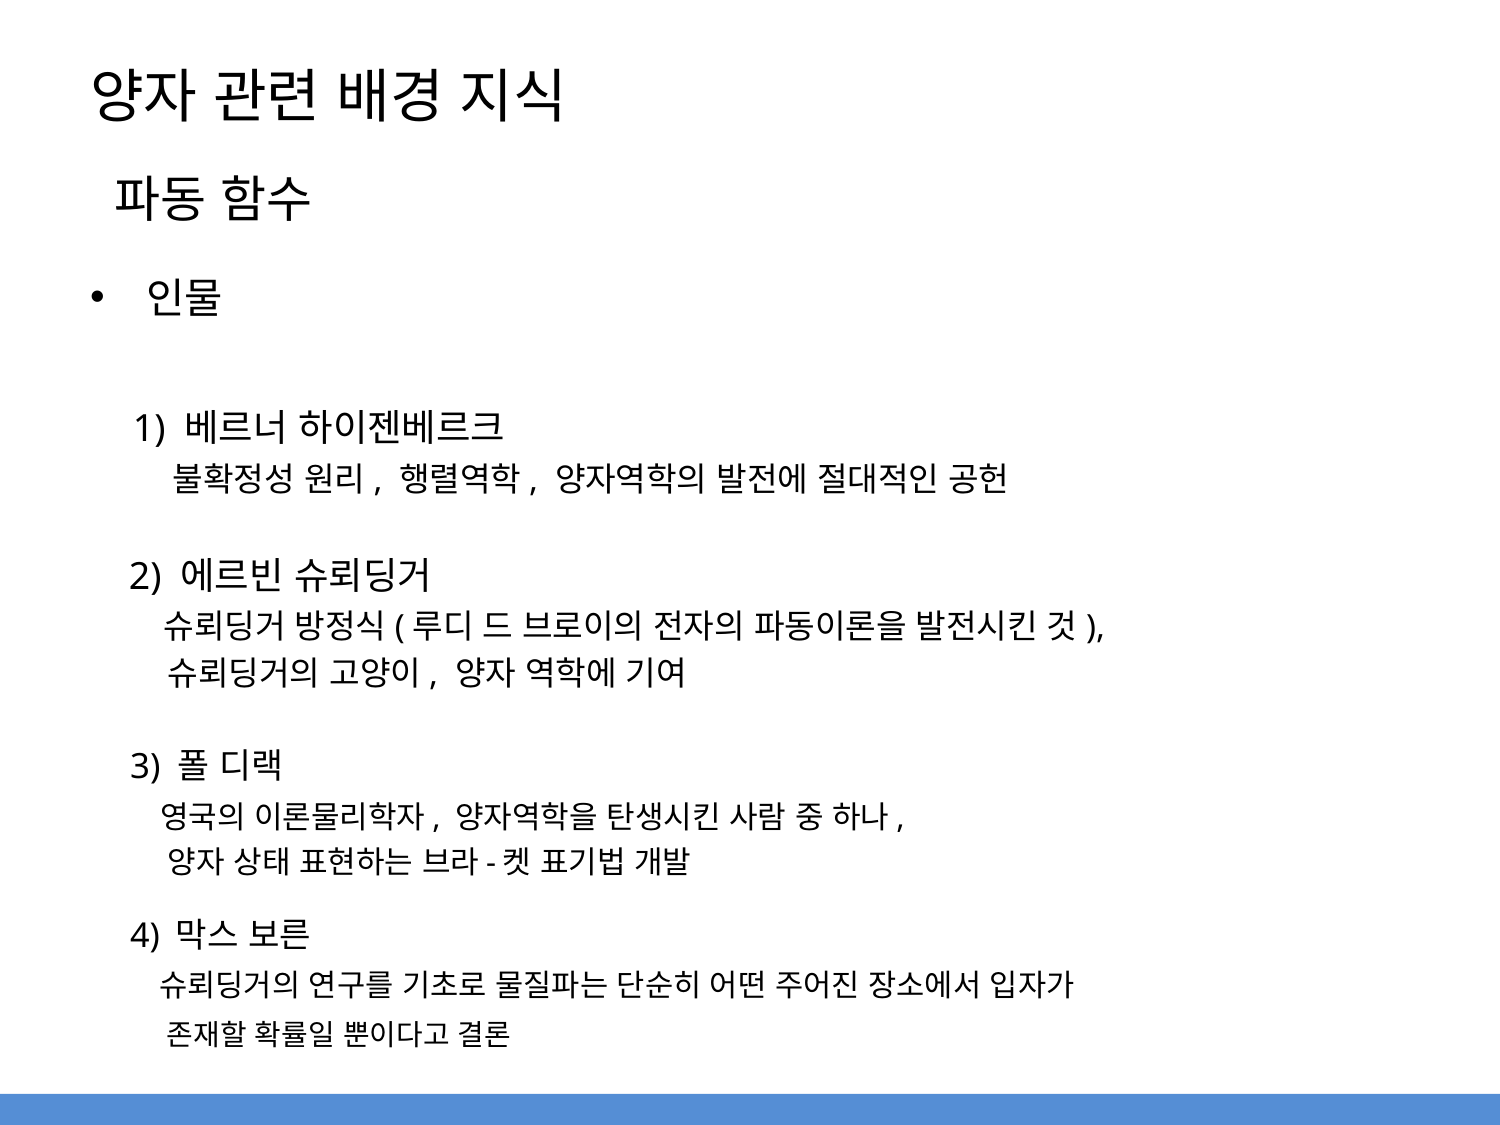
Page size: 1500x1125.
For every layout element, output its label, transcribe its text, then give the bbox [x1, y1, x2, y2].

title 양자 관련 배경 지식 [75, 0, 1425, 188]
text_box 4) 막스 보른 슈뢰딩거의 연구를 기초로 물질파는 단순히 어떤 주어진 장소에서 입자가 존재할 확률일 뿐이다고 결론 [106, 897, 1394, 1059]
text_box 파동 함수 [100, 159, 467, 235]
text_box 3) 폴 디랙 영국의 이론물리학자, 양자역학을 탄생시킨 사람 중 하나, 양자 상태 표현하는 브라-켓 표기법 개발 [106, 727, 1394, 889]
text_box [0, 1092, 1500, 1125]
list 인물 1) 베르너 하이젠베르크 불확정성 원리, 행렬역학, 양자역학의 발전에 절대적인 공헌 [75, 253, 1388, 487]
text_box 2) 에르빈 슈뢰딩거 슈뢰딩거 방정식(루디 드 브로이의 전자의 파동이론을 발전시킨 것), 슈뢰딩거의 고양이, 양자 역학에 기여 [75, 487, 1388, 736]
